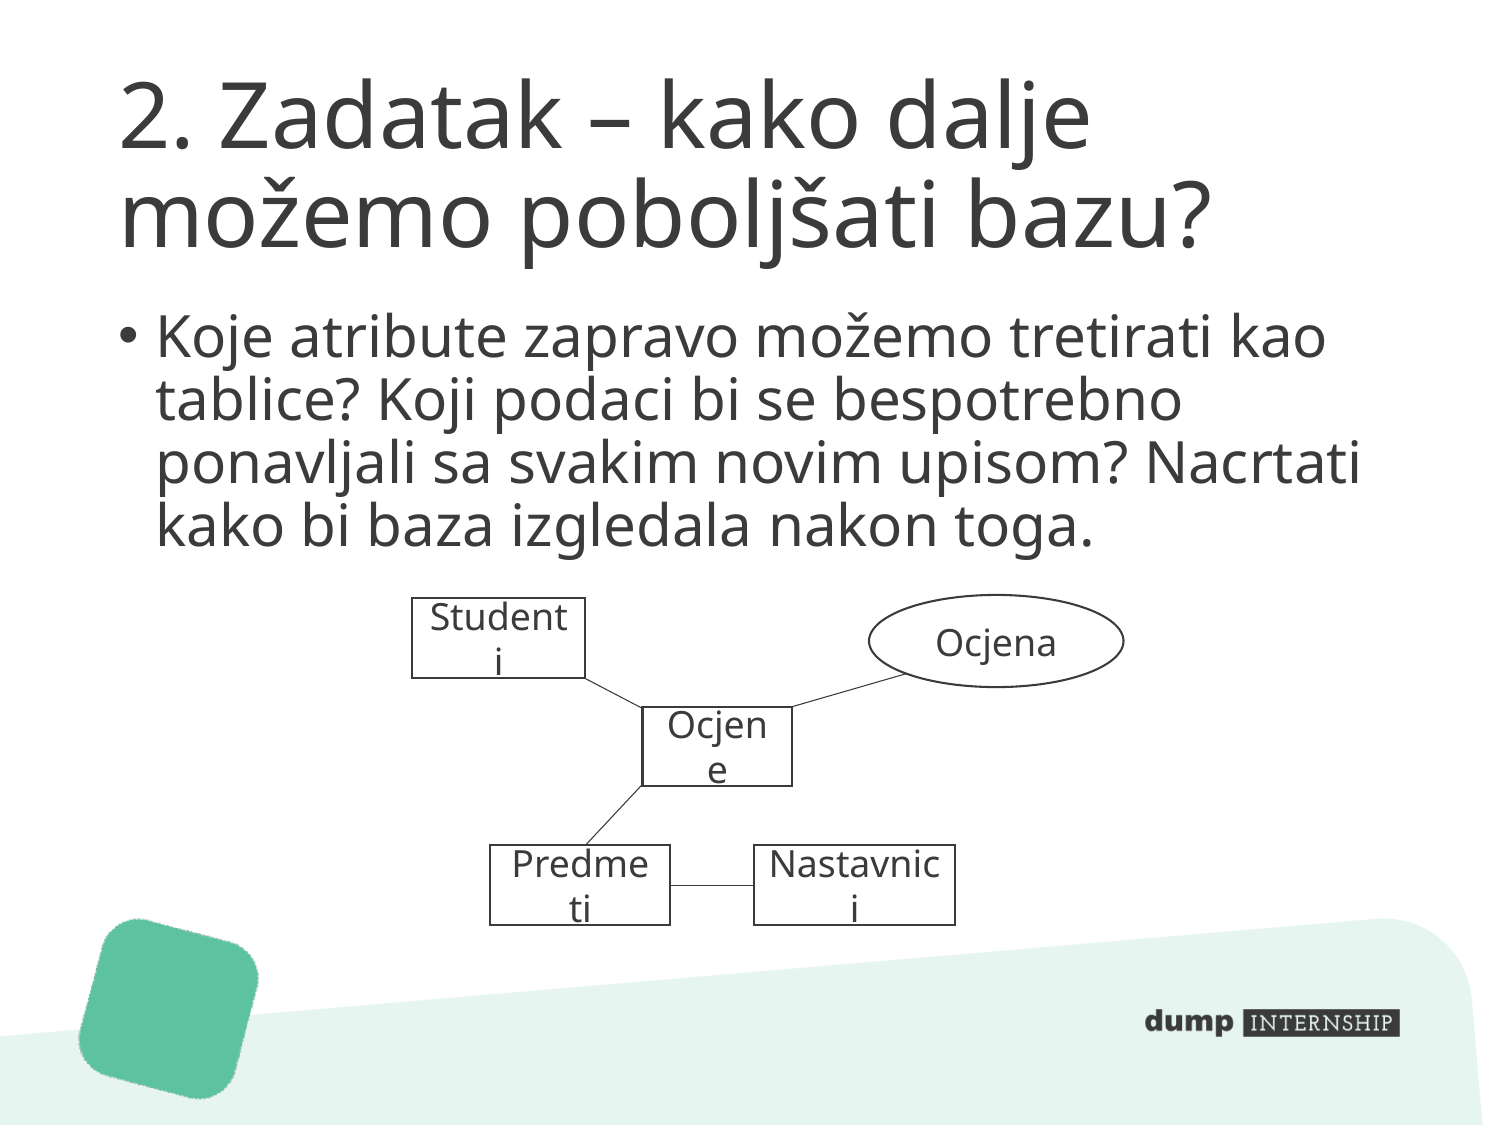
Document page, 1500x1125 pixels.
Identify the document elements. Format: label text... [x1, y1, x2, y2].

picture [1145, 1009, 1400, 1037]
text_box Ocjene [641, 706, 793, 787]
text_box Ocjena [867, 593, 1125, 689]
text_box Predmeti [489, 844, 671, 926]
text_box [585, 784, 643, 846]
title 2. Zadatak – kako dalje možemo poboljšati bazu? [103, 59, 1397, 278]
picture [35, 876, 303, 1125]
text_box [792, 673, 907, 707]
list Koje atribute zapravo možemo tretirati kao tablice? Koji podaci bi se bespotrebno ponavljali sa svakim novim upisom? Nacrtati kako bi baza izgledala nakon toga. [103, 299, 1397, 876]
text_box Studenti [411, 597, 586, 679]
text_box Nastavnici [753, 844, 956, 926]
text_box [580, 675, 643, 709]
